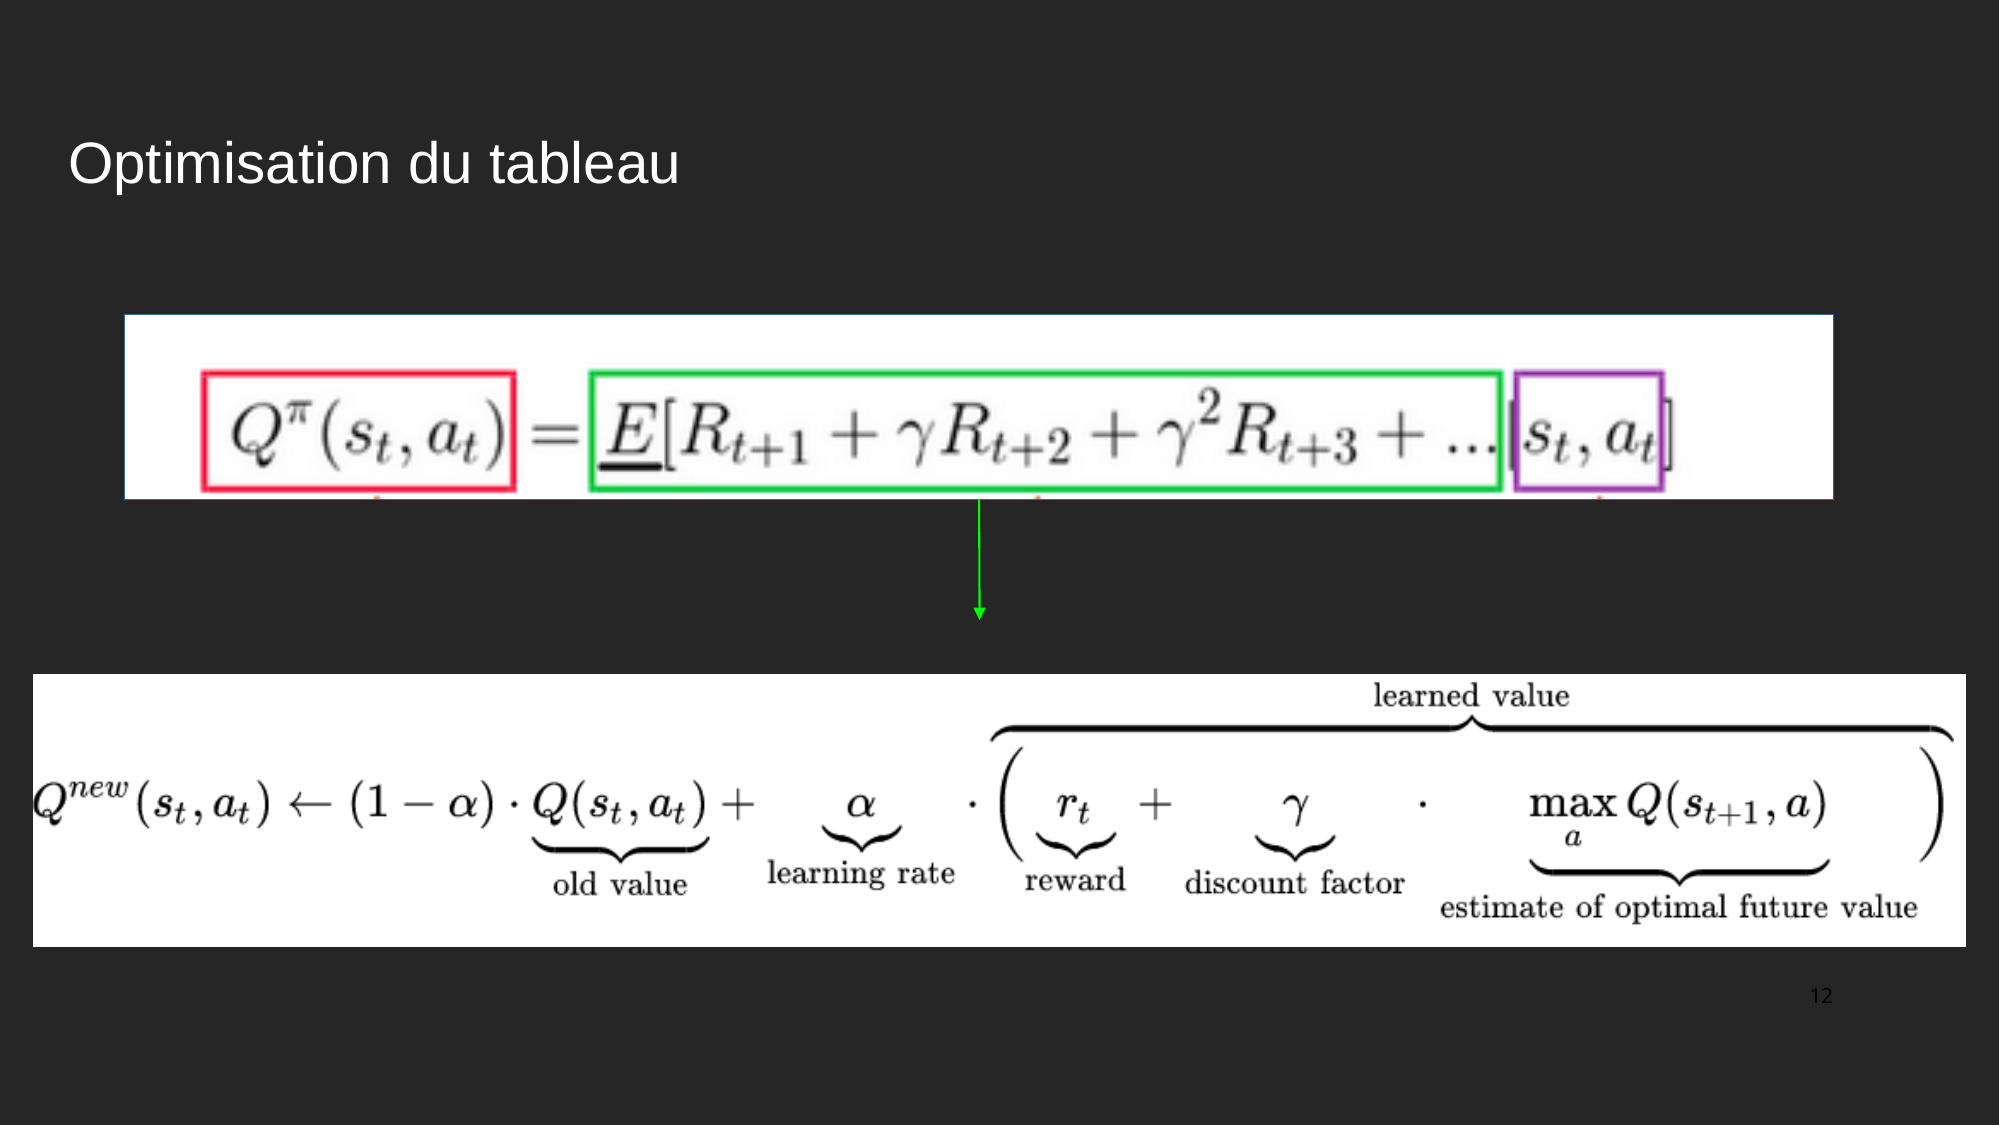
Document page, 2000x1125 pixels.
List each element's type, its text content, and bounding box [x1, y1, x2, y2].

text_box 12 [1724, 965, 1848, 1026]
text_box Optimisation du tableau [68, 127, 1932, 193]
picture [32, 674, 1967, 947]
picture [124, 313, 1834, 500]
text_box [973, 511, 986, 621]
